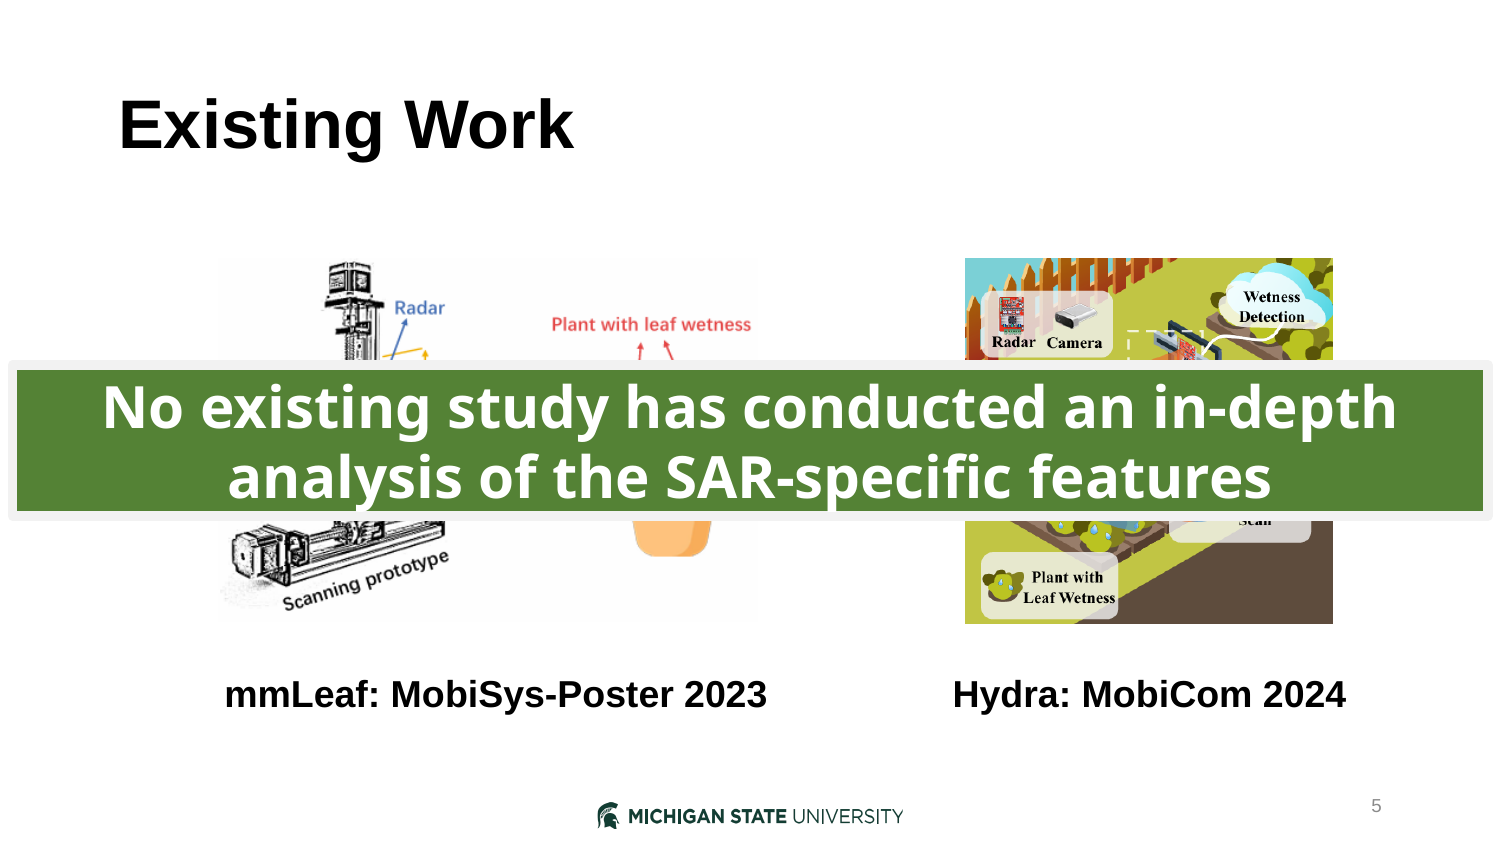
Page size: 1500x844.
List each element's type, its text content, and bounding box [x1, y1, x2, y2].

text_box mmLeaf: MobiSys-Poster 2023 [193, 664, 799, 722]
picture [193, 258, 799, 624]
text_box No existing study has conducted an in-depth analysis of the SAR‐specific features [1333, 364, 1488, 517]
text_box No existing study has conducted an in-depth analysis of the SAR‐specific features [12, 364, 193, 517]
text_box Hydra: MobiCom 2024 [847, 664, 1452, 722]
text_box No existing study has conducted an in-depth analysis of the SAR‐specific features [799, 364, 965, 517]
slide_number 5 [1059, 782, 1397, 827]
picture [965, 258, 1333, 625]
title Existing Work [103, 44, 1397, 208]
